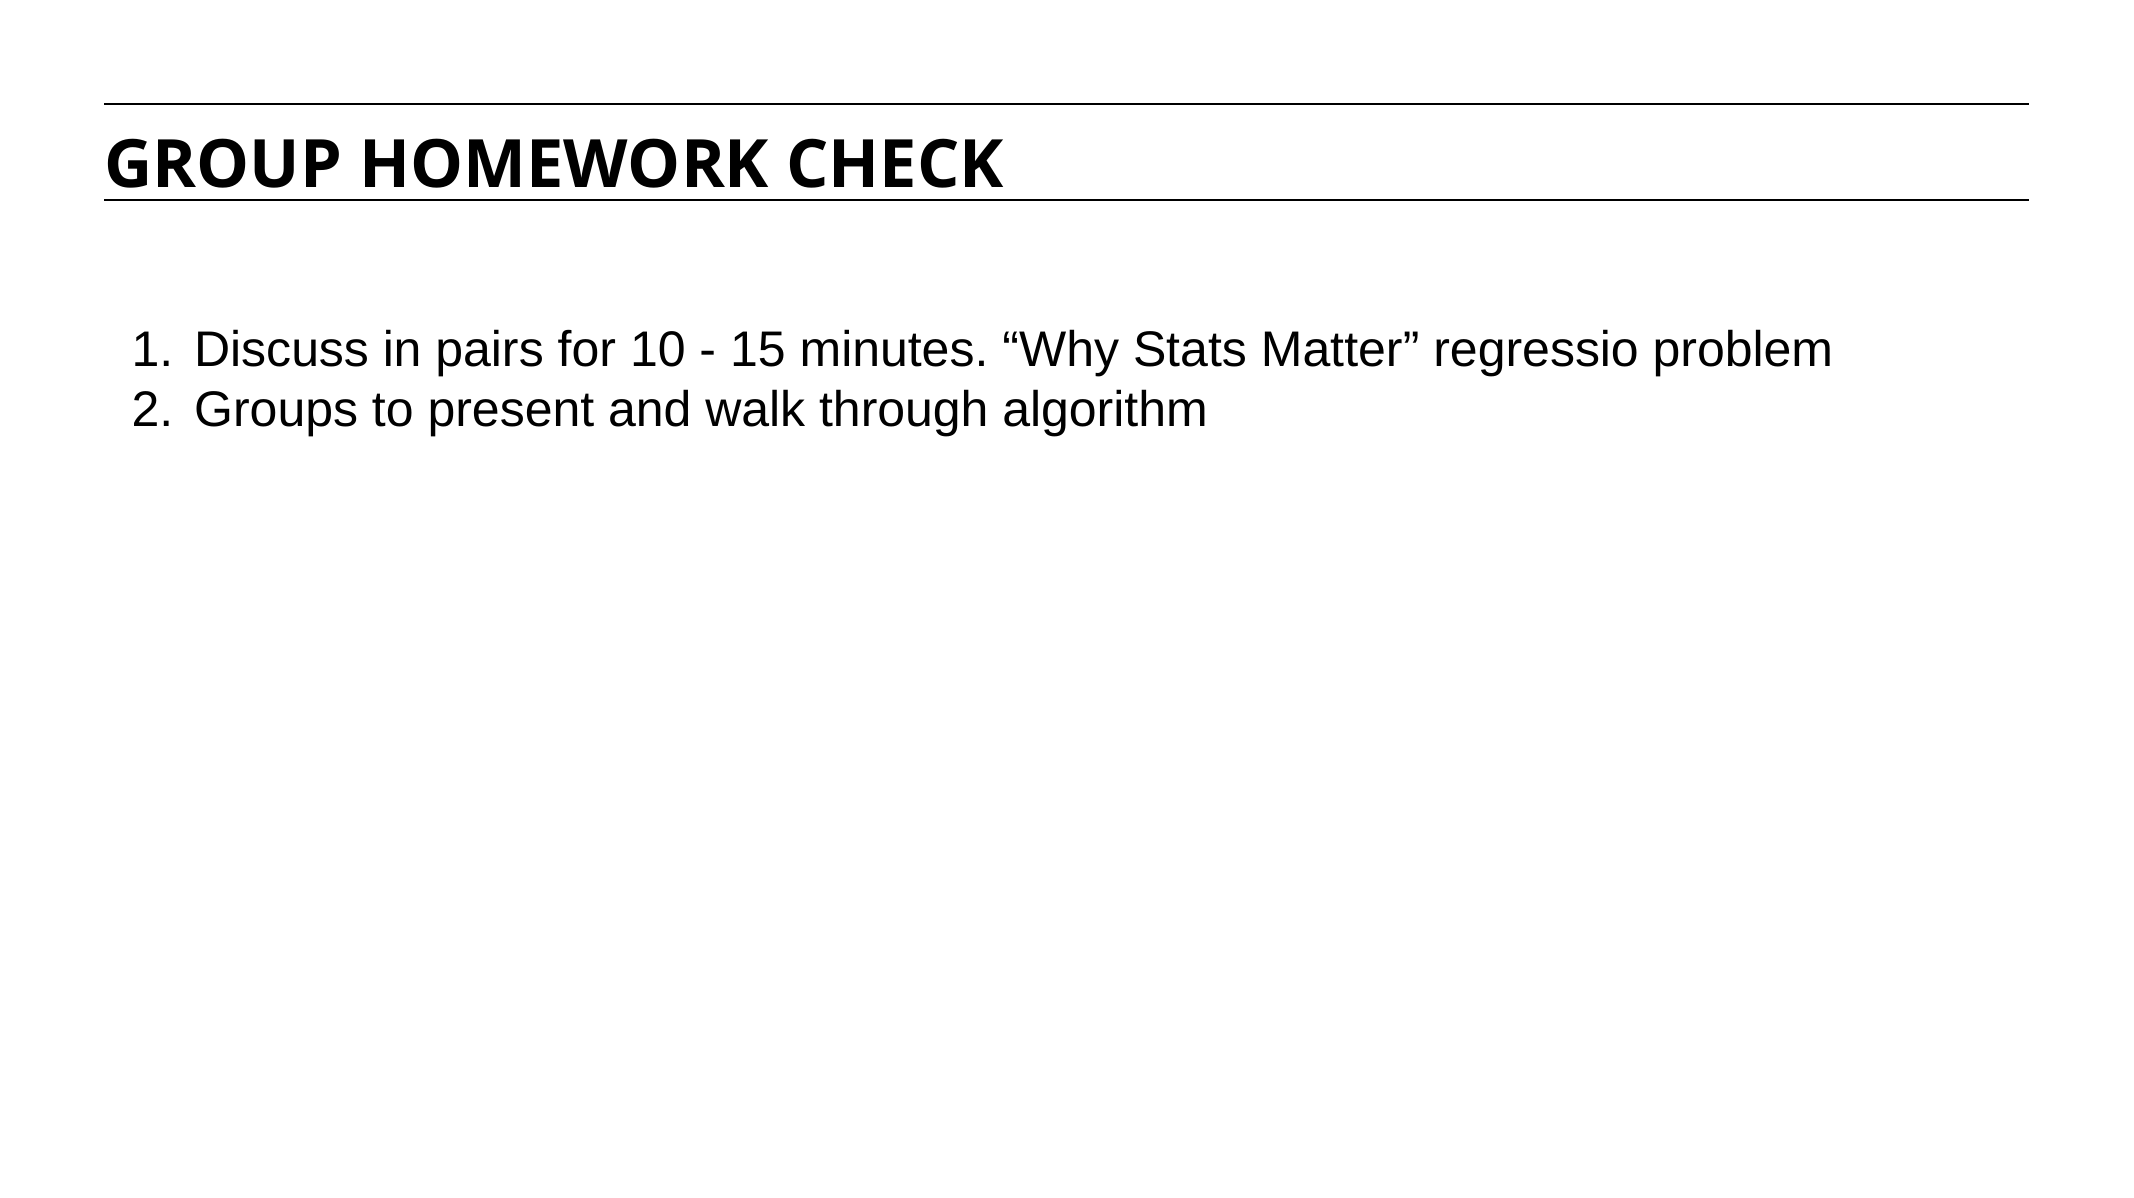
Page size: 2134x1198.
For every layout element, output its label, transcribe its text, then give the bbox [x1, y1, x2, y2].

list Discuss in pairs for 10 - 15 minutes. “Why Stats Matter” regressio problem Groups to present and walk through algorithm [104, 301, 2030, 927]
text_box GROUP HOMEWORK CHECK [104, 120, 2030, 192]
